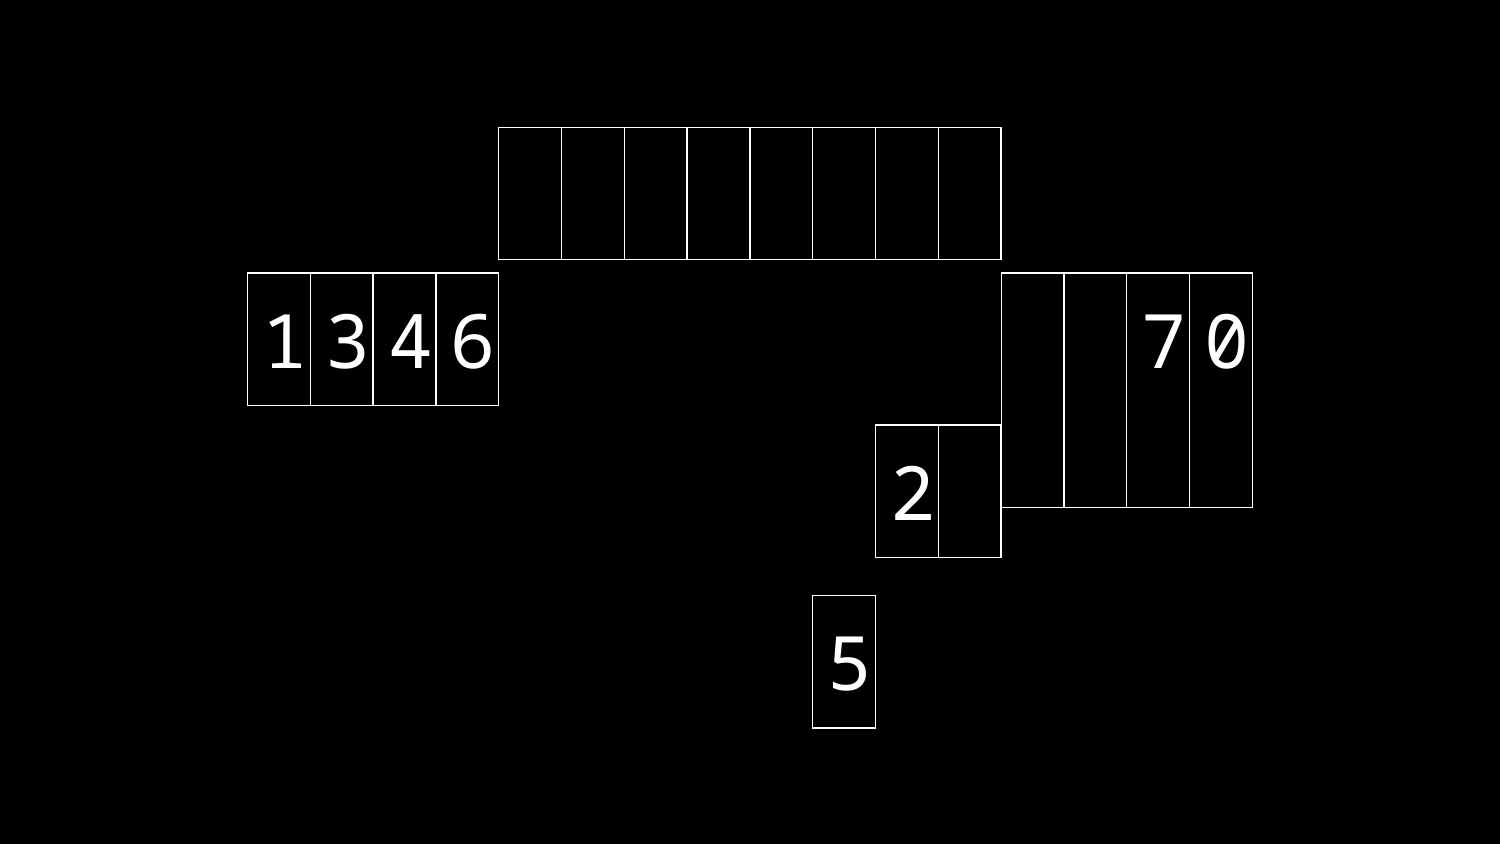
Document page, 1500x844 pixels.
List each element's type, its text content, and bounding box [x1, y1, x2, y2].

table_header [876, 128, 938, 259]
table_header 3 [311, 274, 372, 405]
table_header [625, 128, 686, 259]
table_header 1 [248, 274, 310, 405]
table_header 0 [1190, 274, 1252, 507]
table_header 4 [374, 274, 435, 405]
table_header [499, 128, 561, 259]
table_header [751, 128, 812, 259]
table_header [1065, 274, 1126, 507]
table_header 7 [1127, 274, 1189, 507]
table_header 6 [437, 274, 498, 405]
table_header [813, 128, 875, 259]
table_header [562, 128, 624, 259]
table_header [1002, 274, 1063, 507]
table_header [688, 128, 749, 259]
table_header 5 [813, 596, 875, 727]
table_header [939, 128, 1000, 259]
table_header [939, 426, 1000, 557]
table_header 2 [876, 426, 938, 557]
